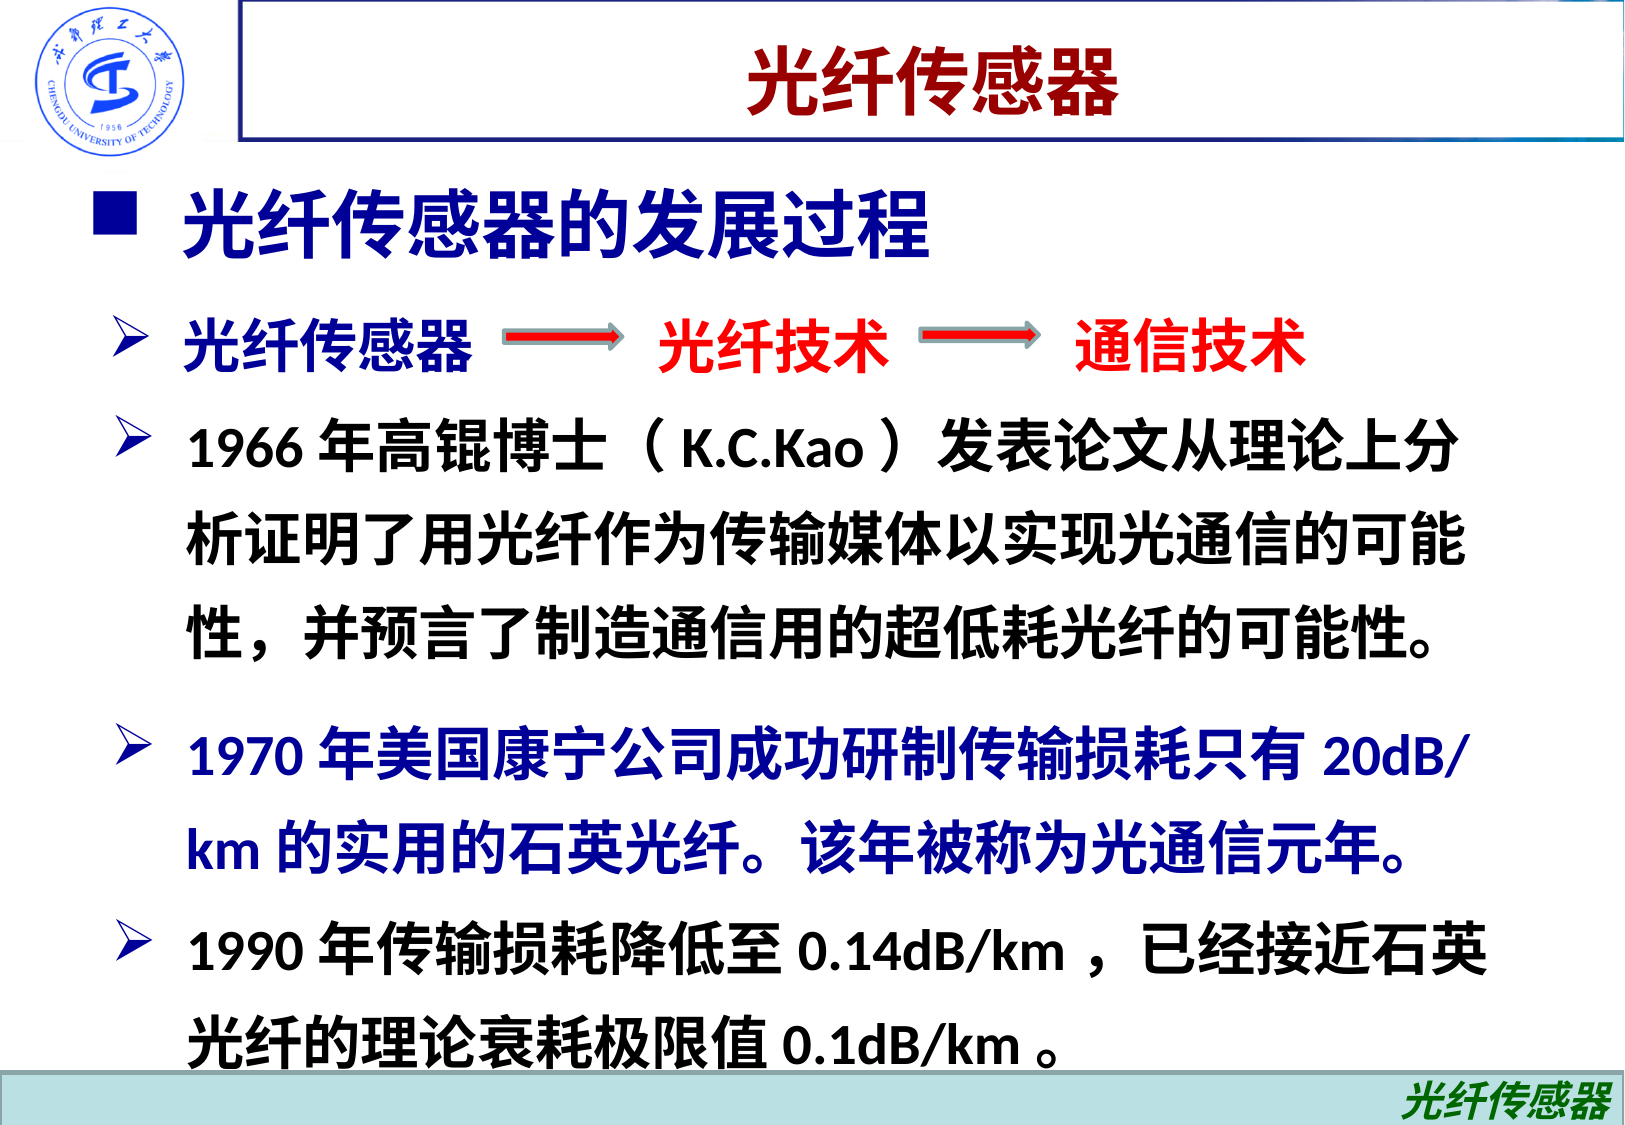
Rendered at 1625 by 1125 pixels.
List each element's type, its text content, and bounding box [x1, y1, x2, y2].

picture [0, 0, 1610, 176]
text_box 光纤传感器 [0, 1070, 1625, 1125]
text_box 1966年高锟博士（K.C.Kao）发表论文从理论上分析证明了用光纤作为传输媒体以实现光通信的可能性，并预言了制造通信用的超低耗光纤的可能性。 [95, 377, 1519, 674]
text_box 光纤传感器 [93, 277, 494, 387]
text_box [918, 320, 1038, 350]
text_box 1970年美国康宁公司成功研制传输损耗只有20dB/km的实用的石英光纤。该年被称为光通信元年。 [96, 685, 1553, 880]
text_box 光纤传感器 [241, 26, 1625, 132]
text_box [501, 322, 621, 351]
text_box 1990年传输损耗降低至0.14dB/km，已经接近石英光纤的理论衰耗极限值0.1dB/km。 [96, 880, 1553, 1084]
text_box 光纤传感器的发展过程 [72, 166, 989, 276]
text_box 光纤技术 [621, 279, 927, 377]
text_box 通信技术 [1038, 277, 1344, 377]
